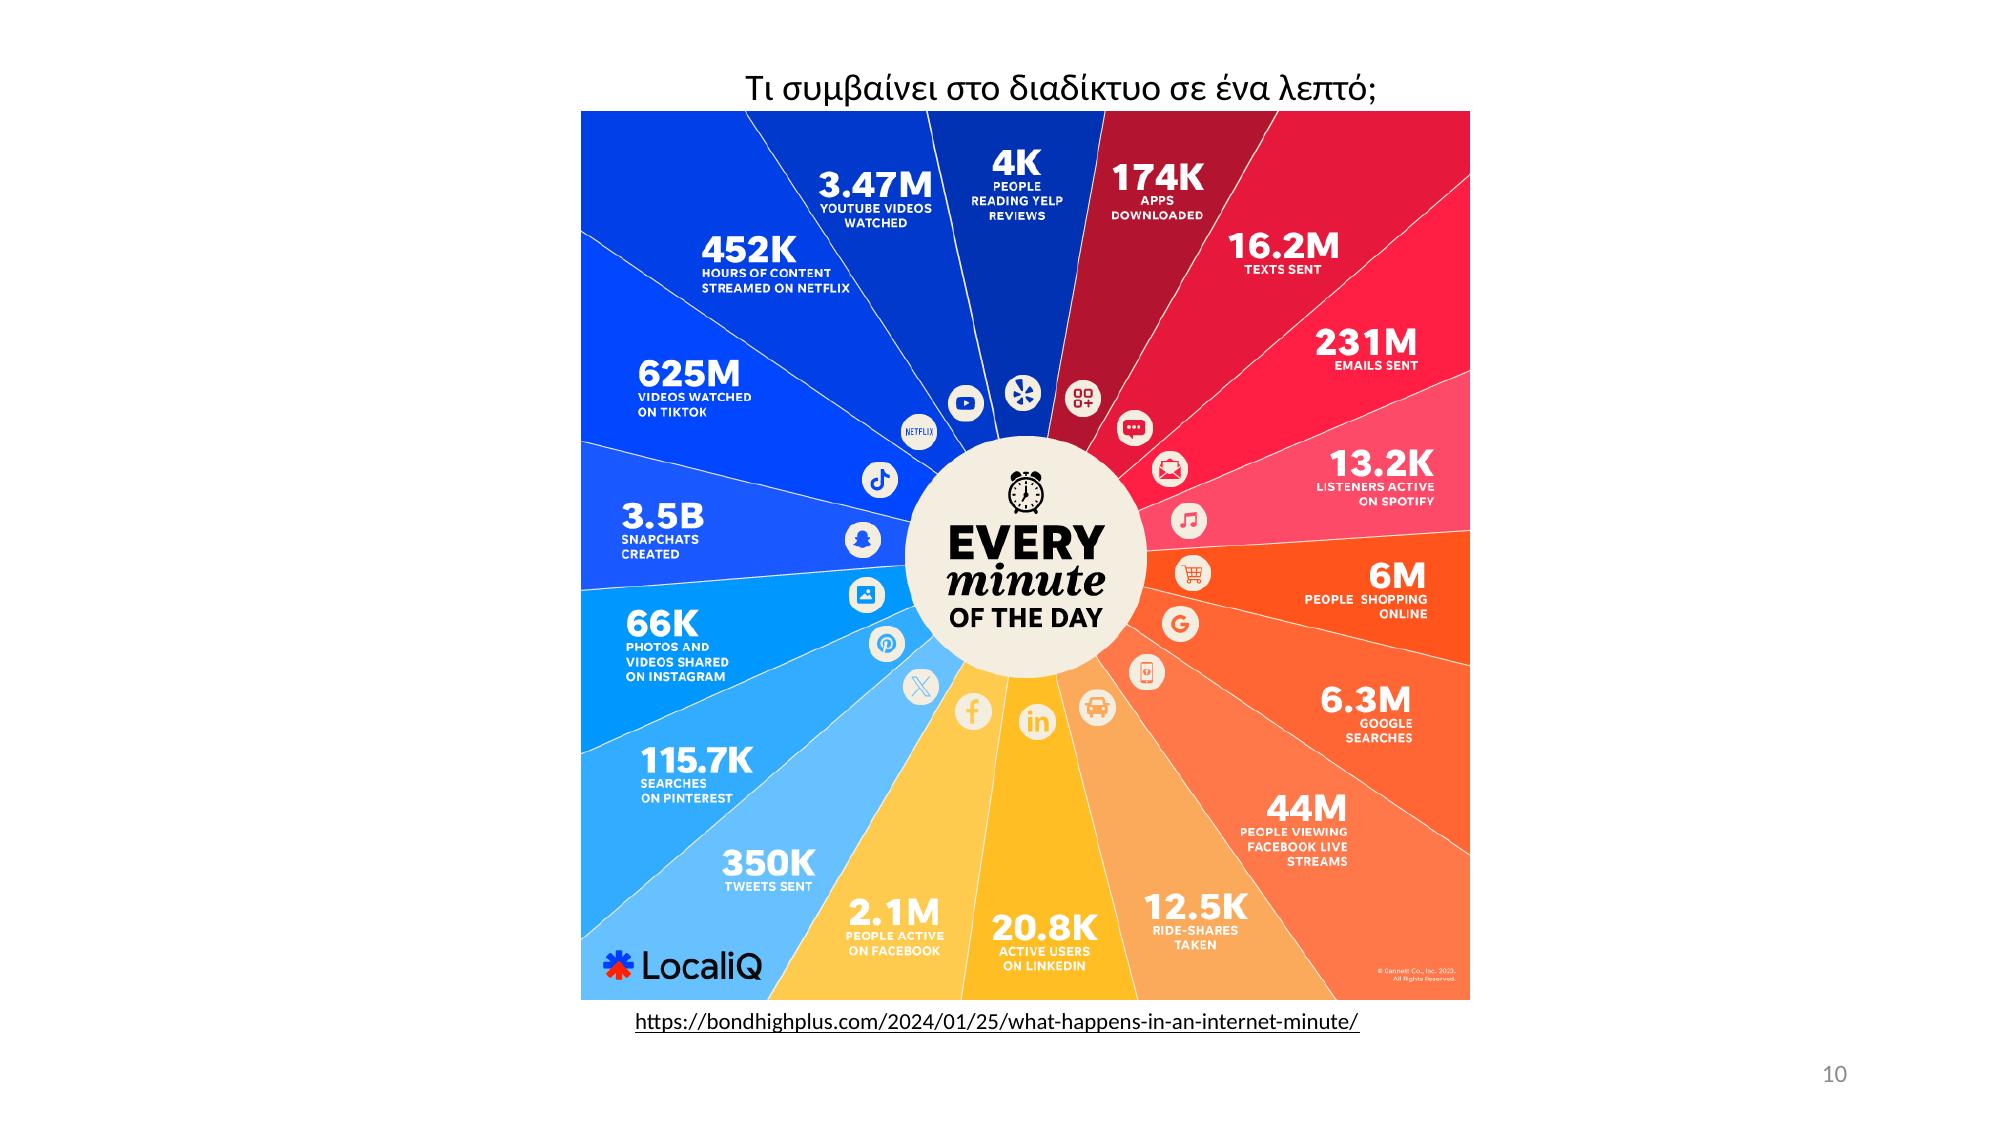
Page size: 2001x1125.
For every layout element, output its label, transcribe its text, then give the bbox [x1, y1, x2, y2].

slide_number 10 [1412, 1042, 1863, 1103]
text_box Τι συμβαίνει στο διαδίκτυο σε ένα λεπτό; [730, 55, 1394, 111]
picture [581, 111, 1470, 1000]
text_box https://bondhighplus.com/2024/01/25/what-happens-in-an-internet-minute/ [153, 999, 1847, 1042]
